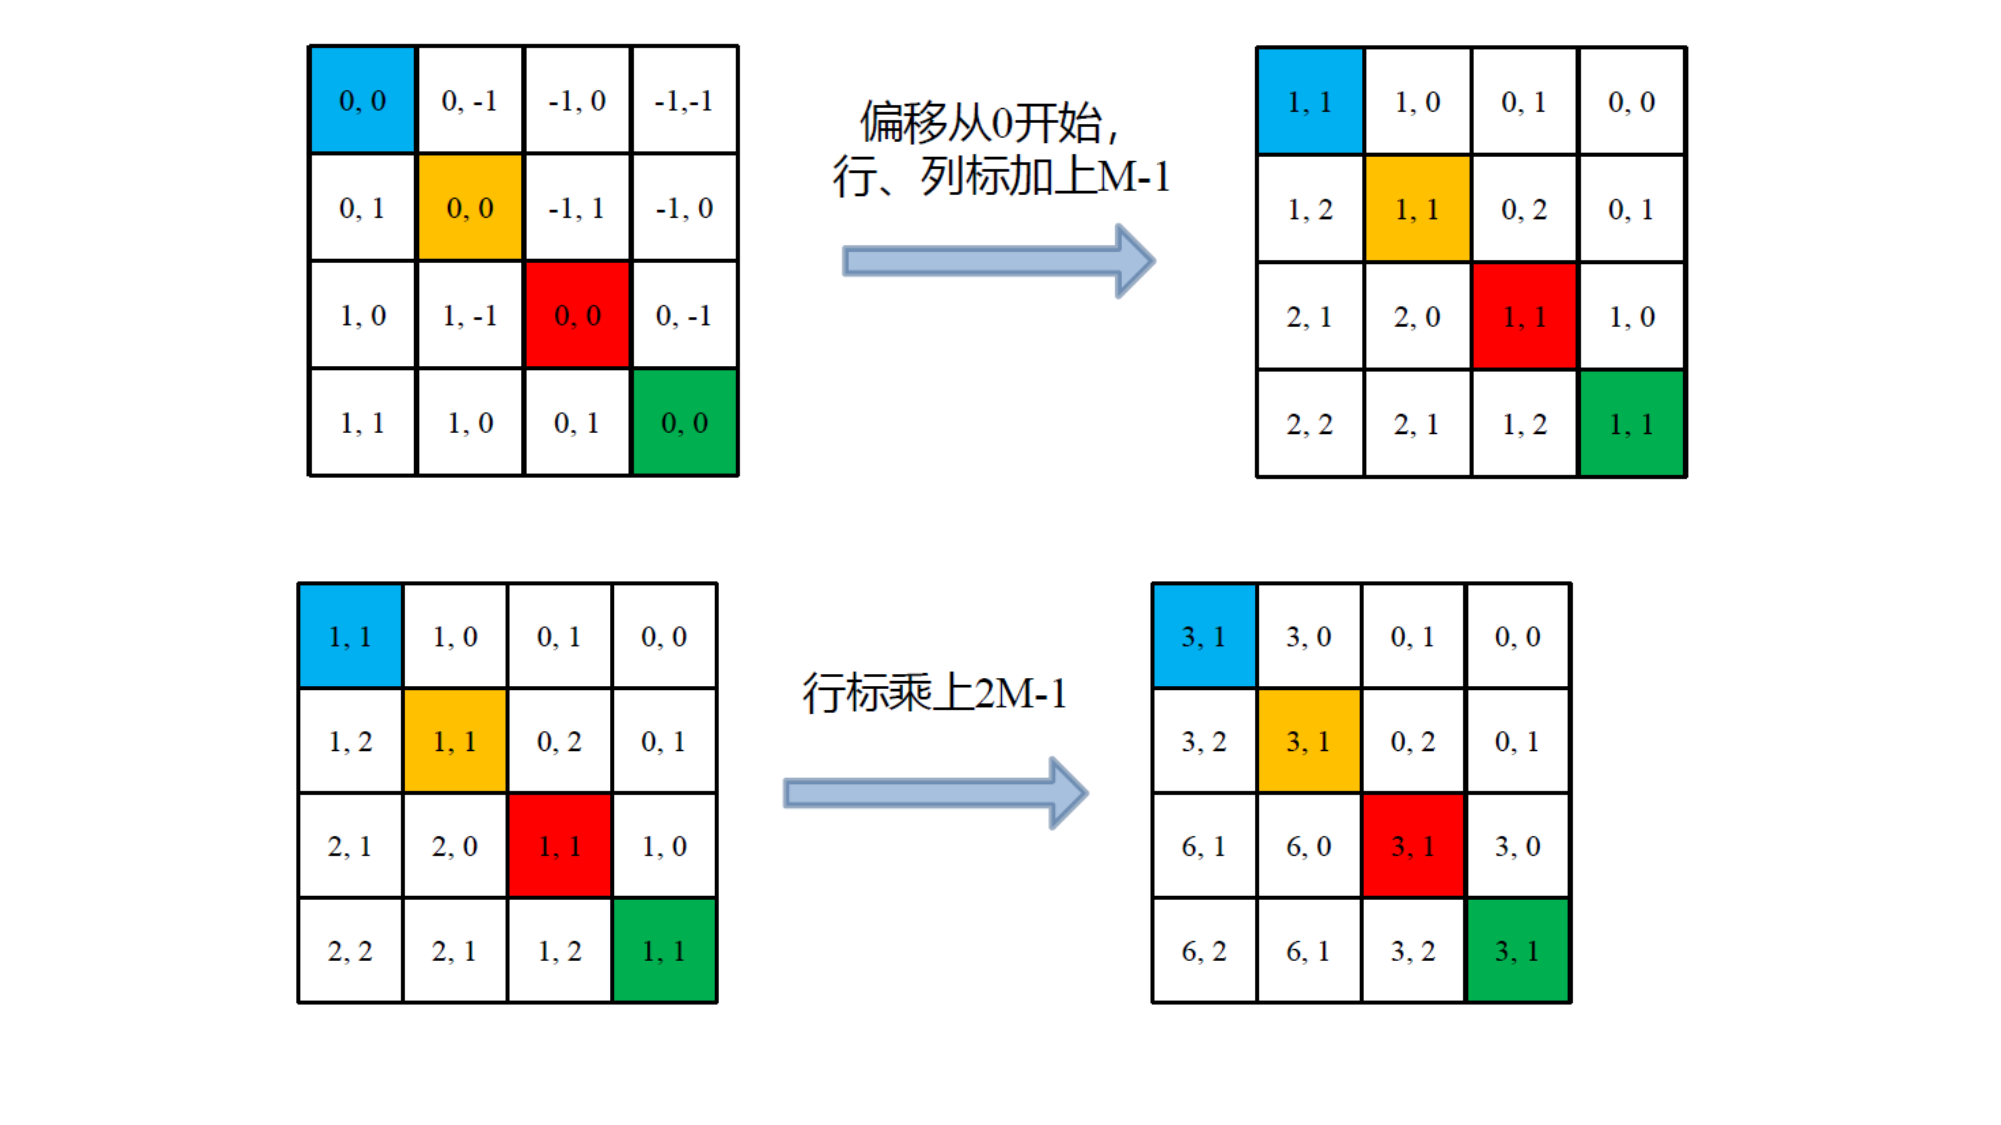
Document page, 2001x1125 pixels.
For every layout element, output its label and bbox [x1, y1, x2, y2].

picture [270, 0, 1785, 520]
picture [270, 555, 1589, 1018]
